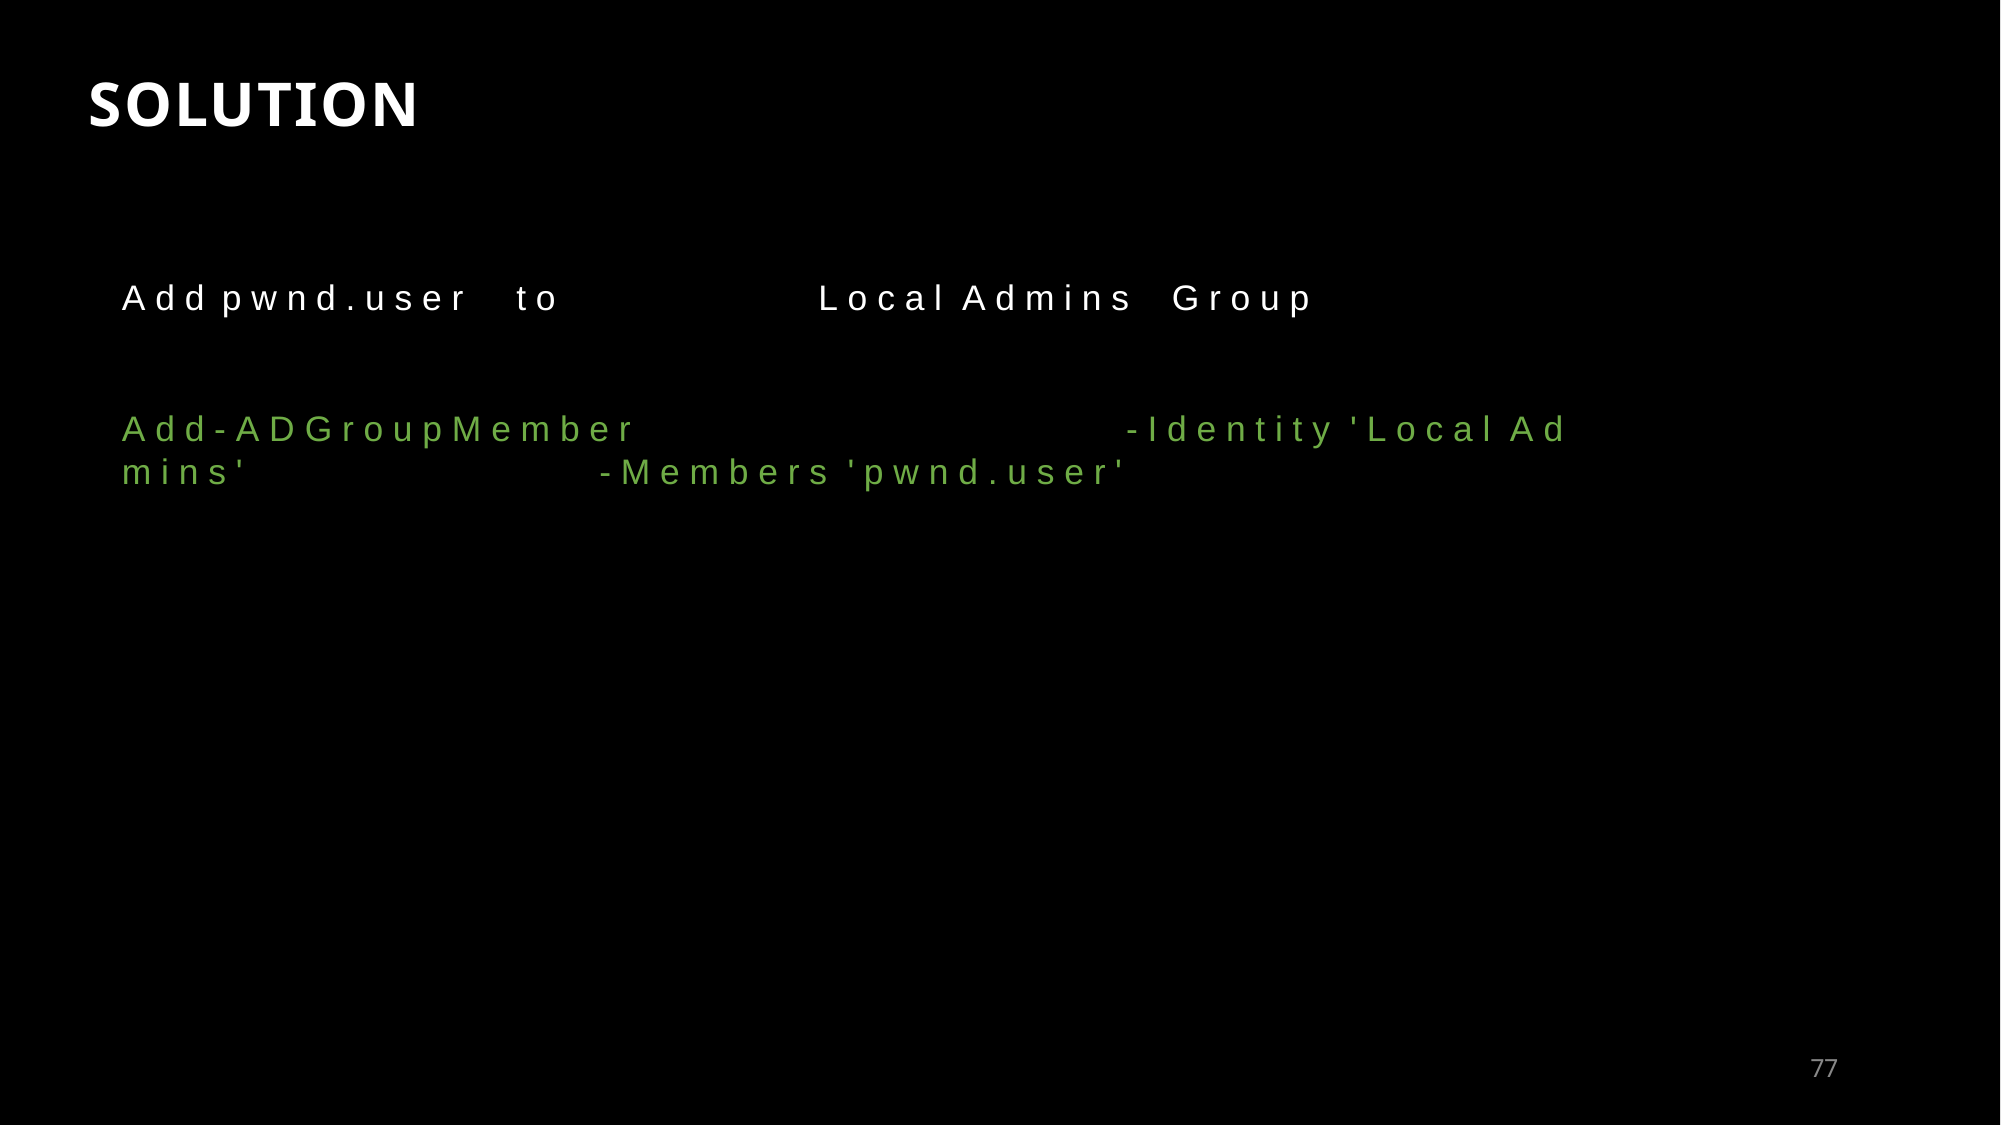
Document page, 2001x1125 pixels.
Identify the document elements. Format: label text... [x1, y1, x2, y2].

title SOLUTION [86, 63, 464, 254]
slide_number 100 [897, 1033, 1887, 1125]
text_box A d d p w n d . u s e r t o L o c a l A d m i n s G r o u p A d d - A D G r o u p M e m b e r - I d e n t i t y ' L o c a l A d m i n s ' - M e m b e r s ' p w n d . u s e r ' [119, 273, 1594, 492]
